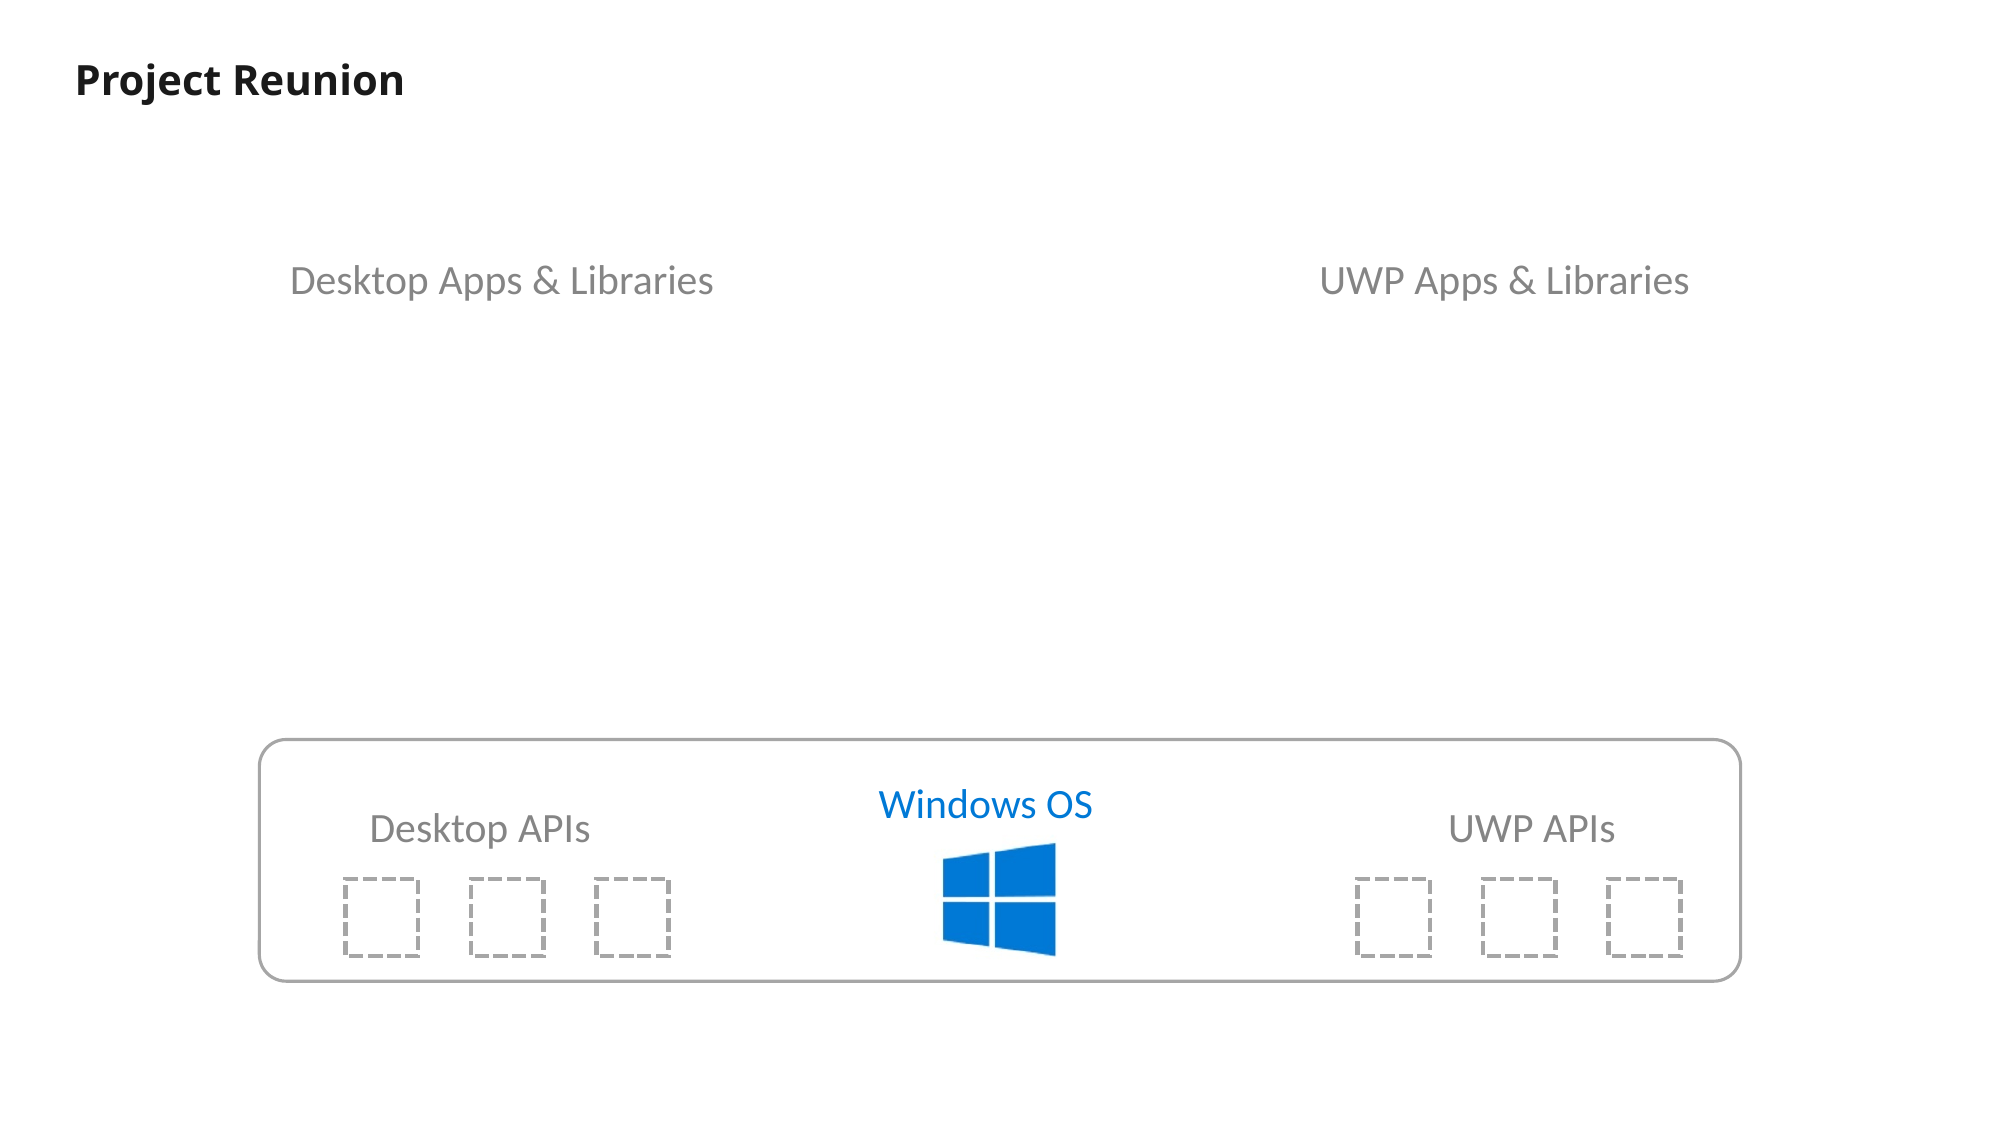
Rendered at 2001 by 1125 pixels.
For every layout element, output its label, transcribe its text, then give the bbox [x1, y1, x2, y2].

text_box Windows OS [863, 769, 1109, 835]
text_box UWP Apps & Libraries [1304, 245, 1705, 311]
text_box UWP APIs [1433, 793, 1631, 859]
text_box Project Reunion [59, 52, 1785, 148]
text_box [258, 738, 1742, 983]
text_box Desktop Apps & Libraries [275, 245, 729, 311]
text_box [345, 879, 669, 957]
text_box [1357, 879, 1681, 957]
text_box Desktop APIs [354, 793, 606, 859]
picture [922, 823, 1078, 973]
